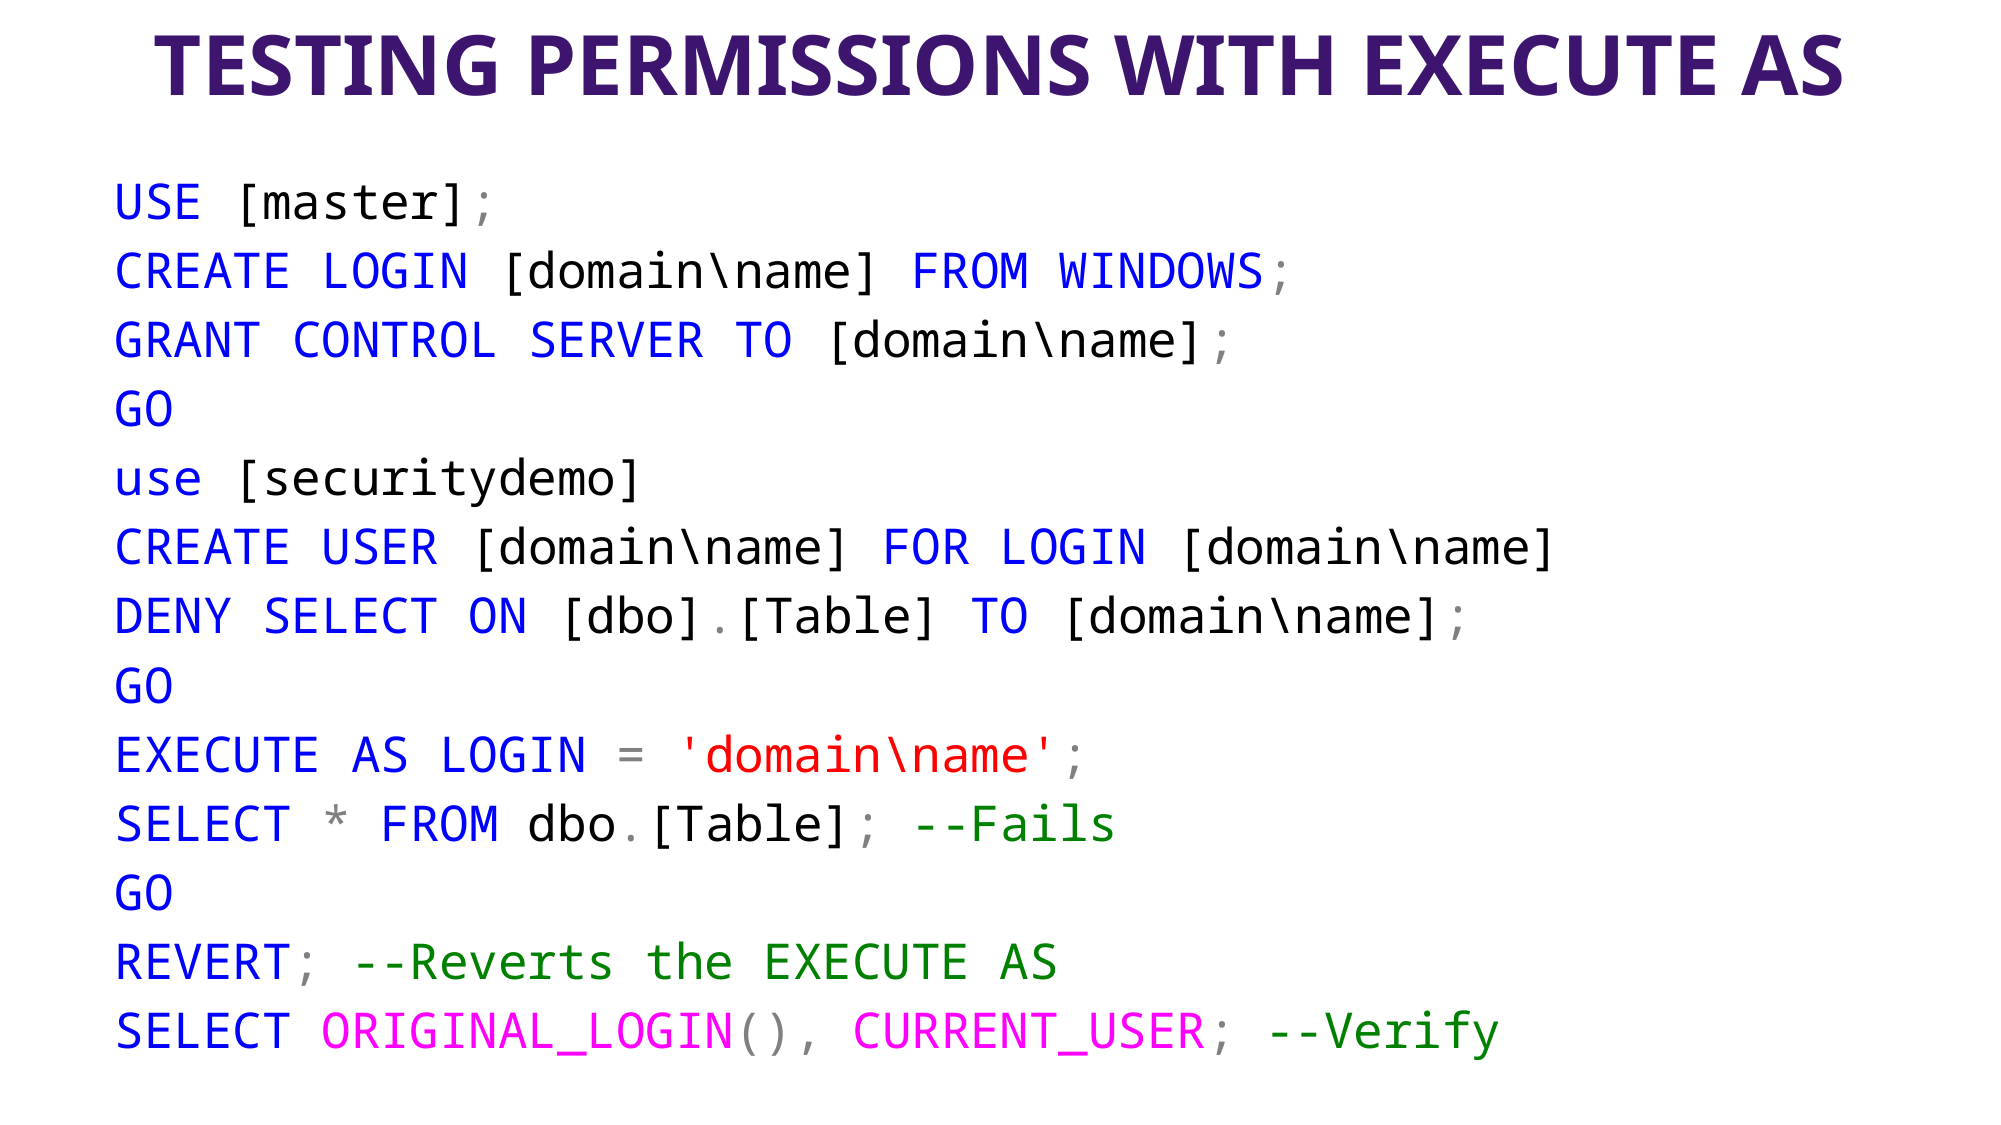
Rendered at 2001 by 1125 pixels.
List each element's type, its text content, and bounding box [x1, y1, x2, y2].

title Testing Permissions with EXECUTE AS [0, 0, 2000, 125]
list USE [master]; CREATE LOGIN [domain\name] FROM WINDOWS; GRANT CONTROL SERVER TO [domain\name]; GO use [securitydemo] CREATE USER [domain\name] FOR LOGIN [domain\name] DENY SELECT ON [dbo].[Table] TO [domain\name]; GO EXECUTE AS LOGIN = 'domain\name'; SELECT * FROM dbo.[Table]; --Fails GO REVERT; --Reverts the EXECUTE AS SELECT ORIGINAL_LOGIN(), CURRENT_USER; --Verify [99, 162, 1900, 1075]
